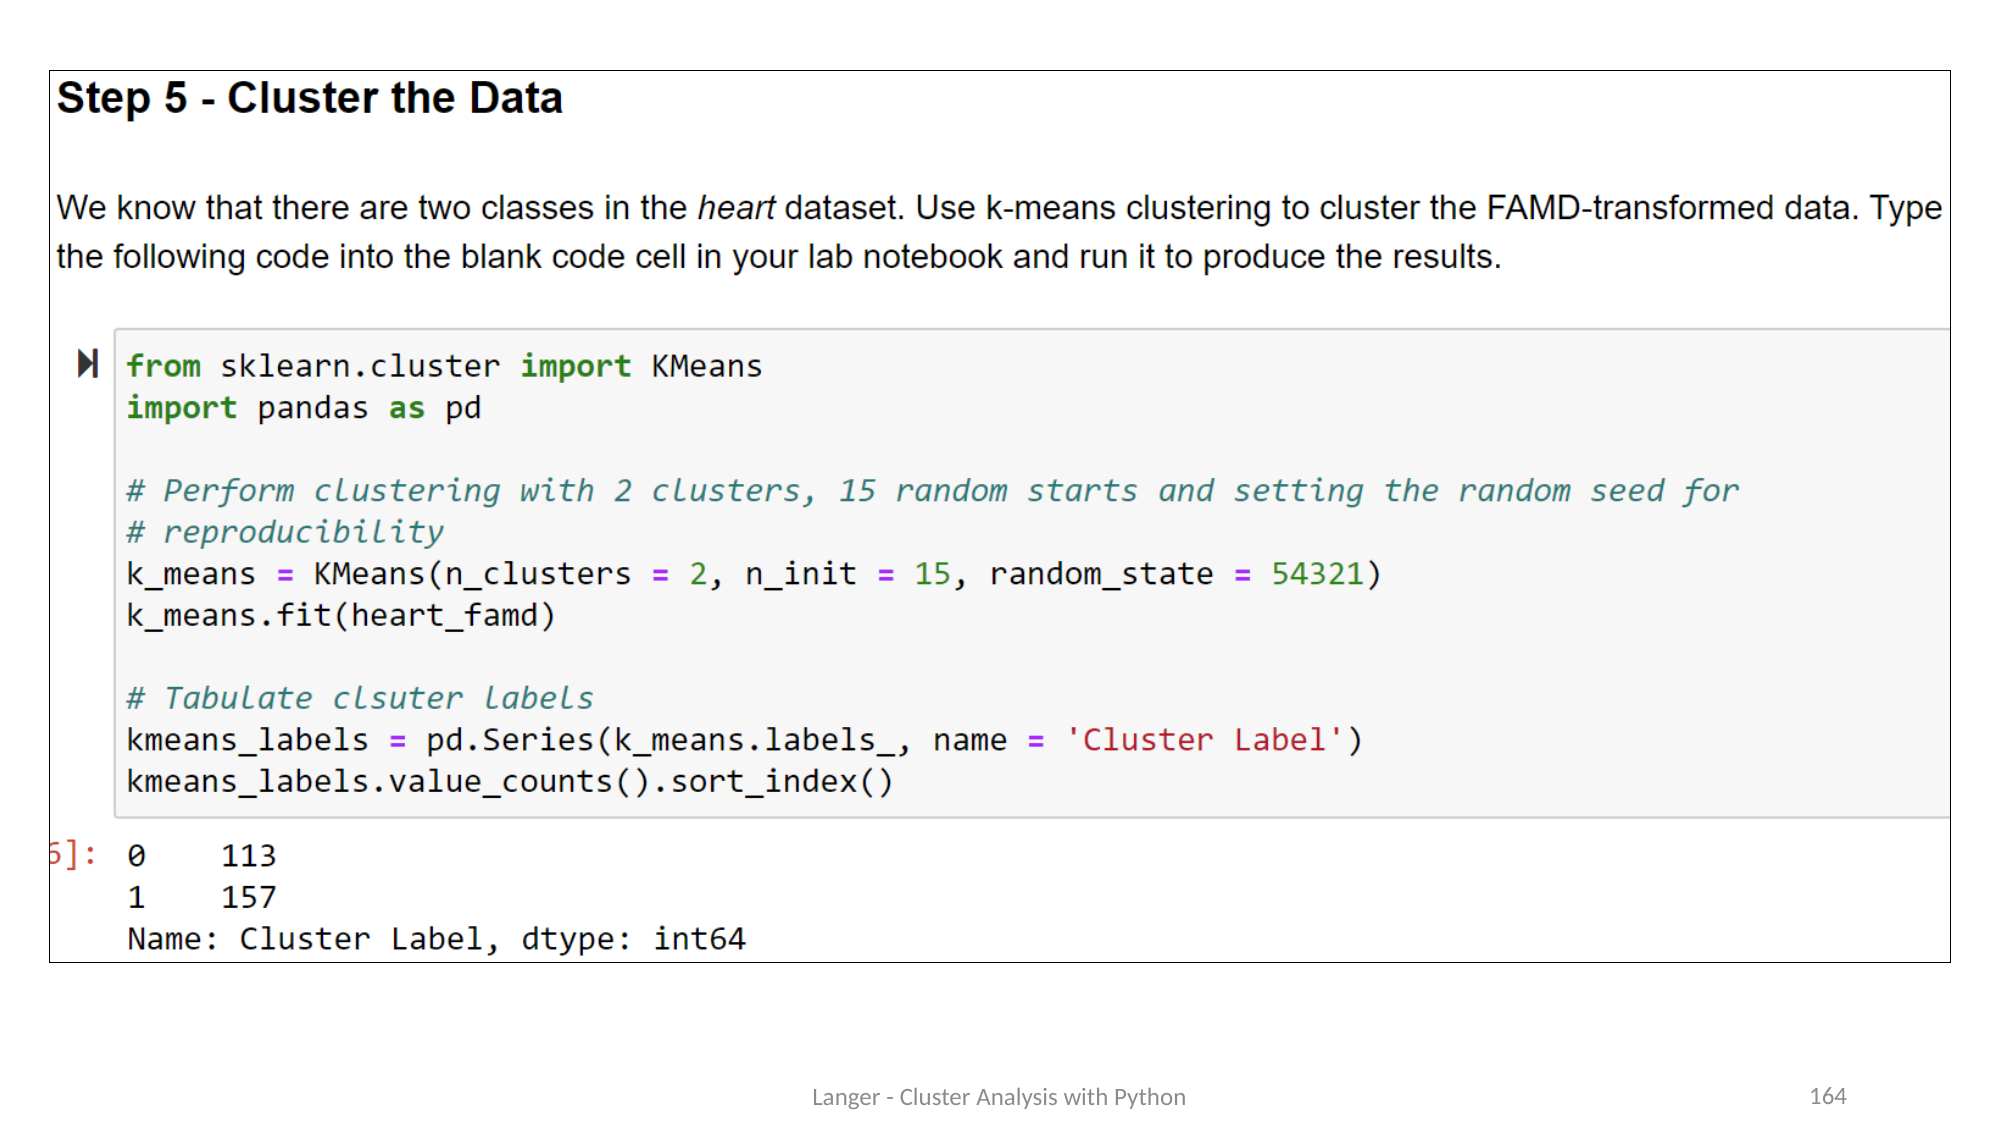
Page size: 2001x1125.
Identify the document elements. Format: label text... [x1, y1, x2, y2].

slide_number 164 [1412, 1064, 1863, 1125]
footer Langer - Cluster Analysis with Python [662, 1065, 1338, 1125]
picture [49, 69, 1951, 963]
